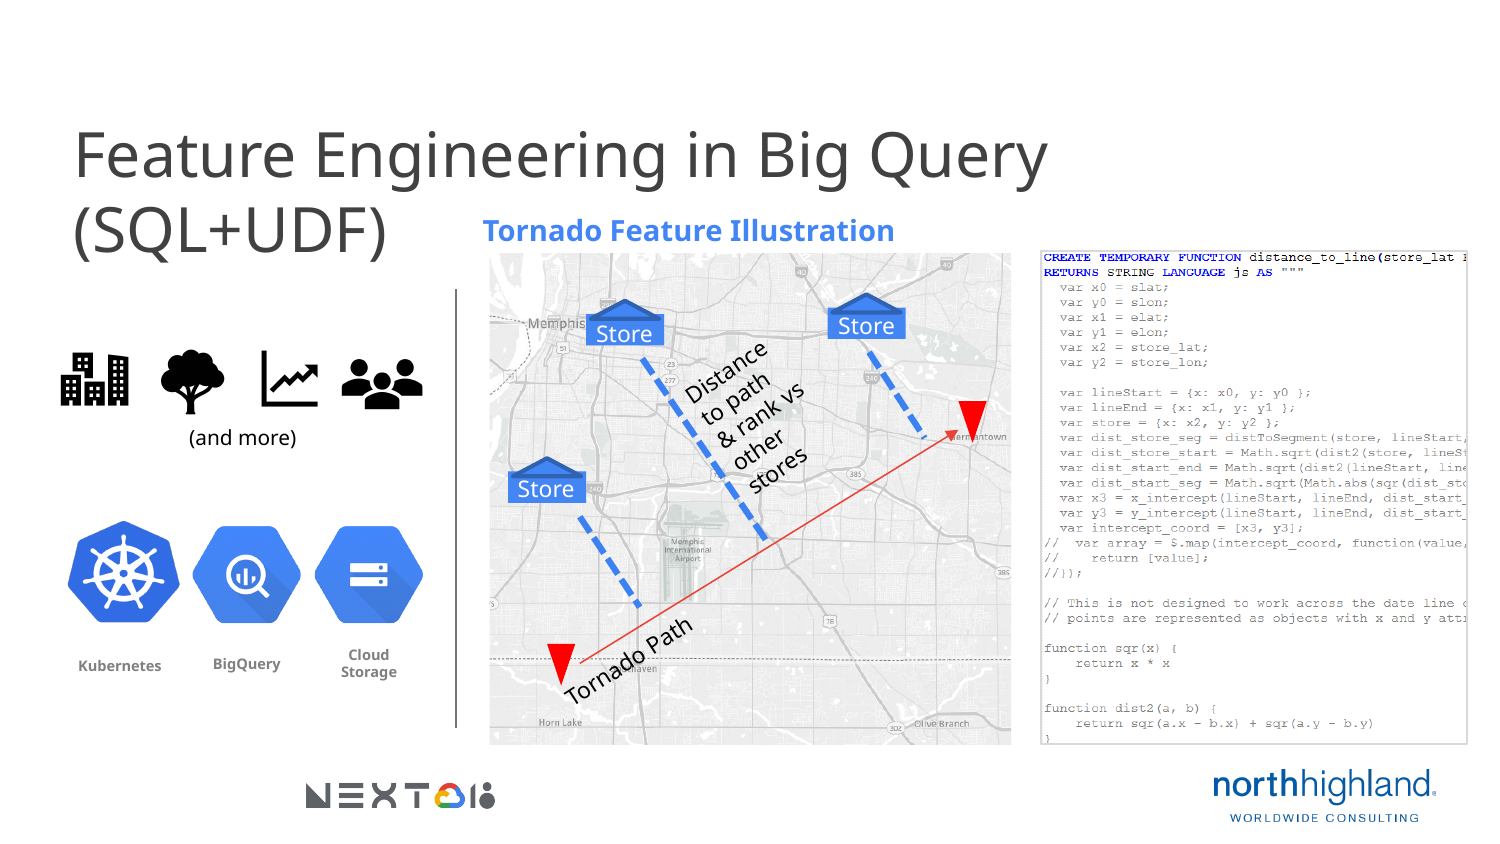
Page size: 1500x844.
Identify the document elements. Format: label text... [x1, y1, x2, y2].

text_box (and more) [152, 417, 333, 458]
picture [1041, 251, 1467, 744]
text_box Kubernetes [54, 640, 186, 691]
picture [314, 526, 424, 624]
title Feature Engineering in Big Query (SQL+UDF) [58, 100, 1353, 192]
text_box BigQuery [185, 638, 308, 690]
picture [156, 344, 230, 418]
picture [53, 338, 136, 420]
picture [64, 516, 183, 628]
picture [250, 339, 330, 418]
text_box Cloud Storage [308, 637, 430, 689]
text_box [467, 191, 1012, 745]
picture [306, 782, 495, 809]
picture [192, 526, 301, 624]
picture [336, 338, 428, 430]
